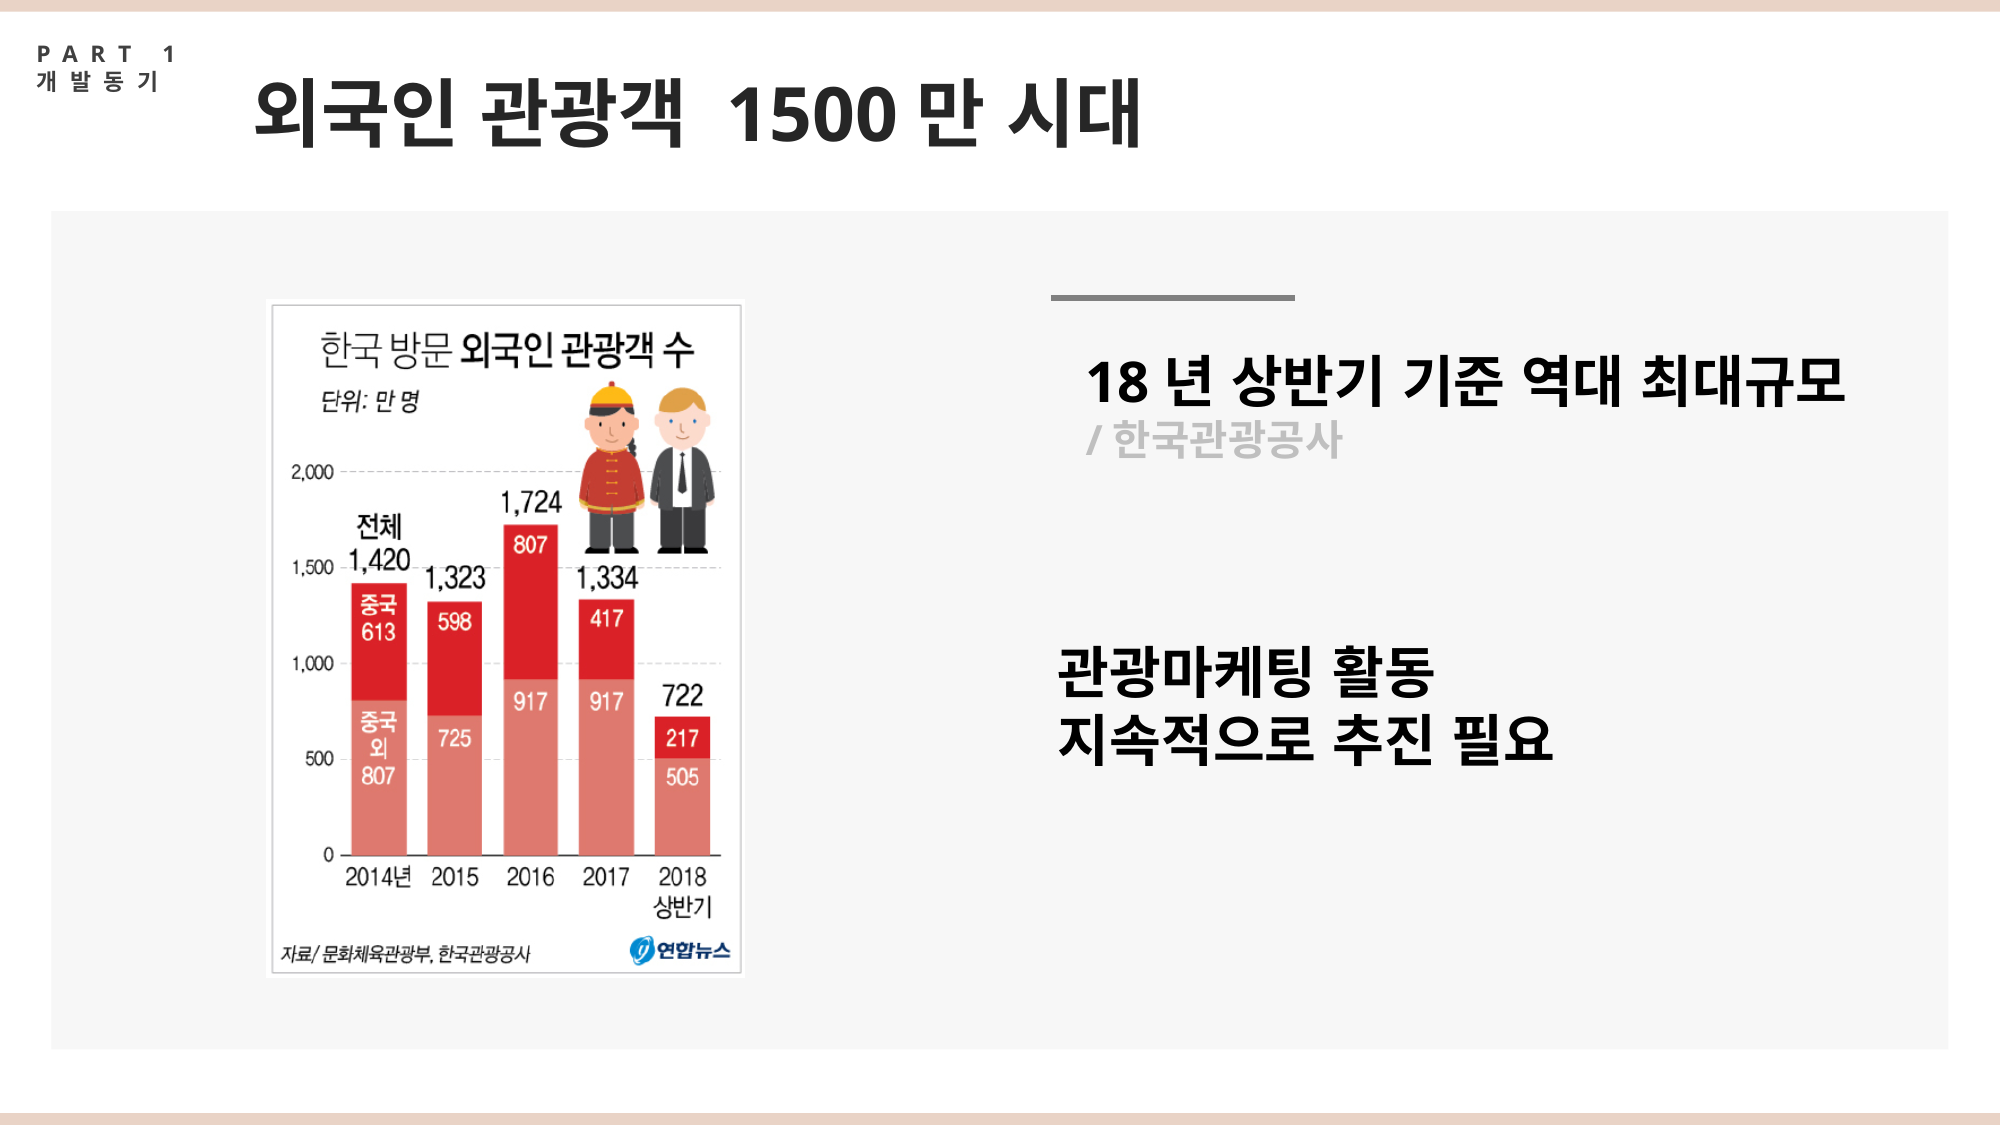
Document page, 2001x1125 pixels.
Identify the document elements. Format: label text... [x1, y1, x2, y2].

text_box 관광마케팅 활동 지속적으로 추진 필요 [1042, 630, 1906, 825]
text_box [50, 210, 1949, 1050]
text_box PART 1 개발동기 [21, 32, 228, 103]
picture [266, 299, 745, 978]
text_box 18년 상반기 기준 역대 최대규모 /한국관광공사 [1070, 339, 1863, 472]
text_box [0, 0, 2000, 13]
text_box [0, 1112, 2000, 1125]
text_box 외국인 관광객 1500만 시대 [237, 59, 1160, 164]
